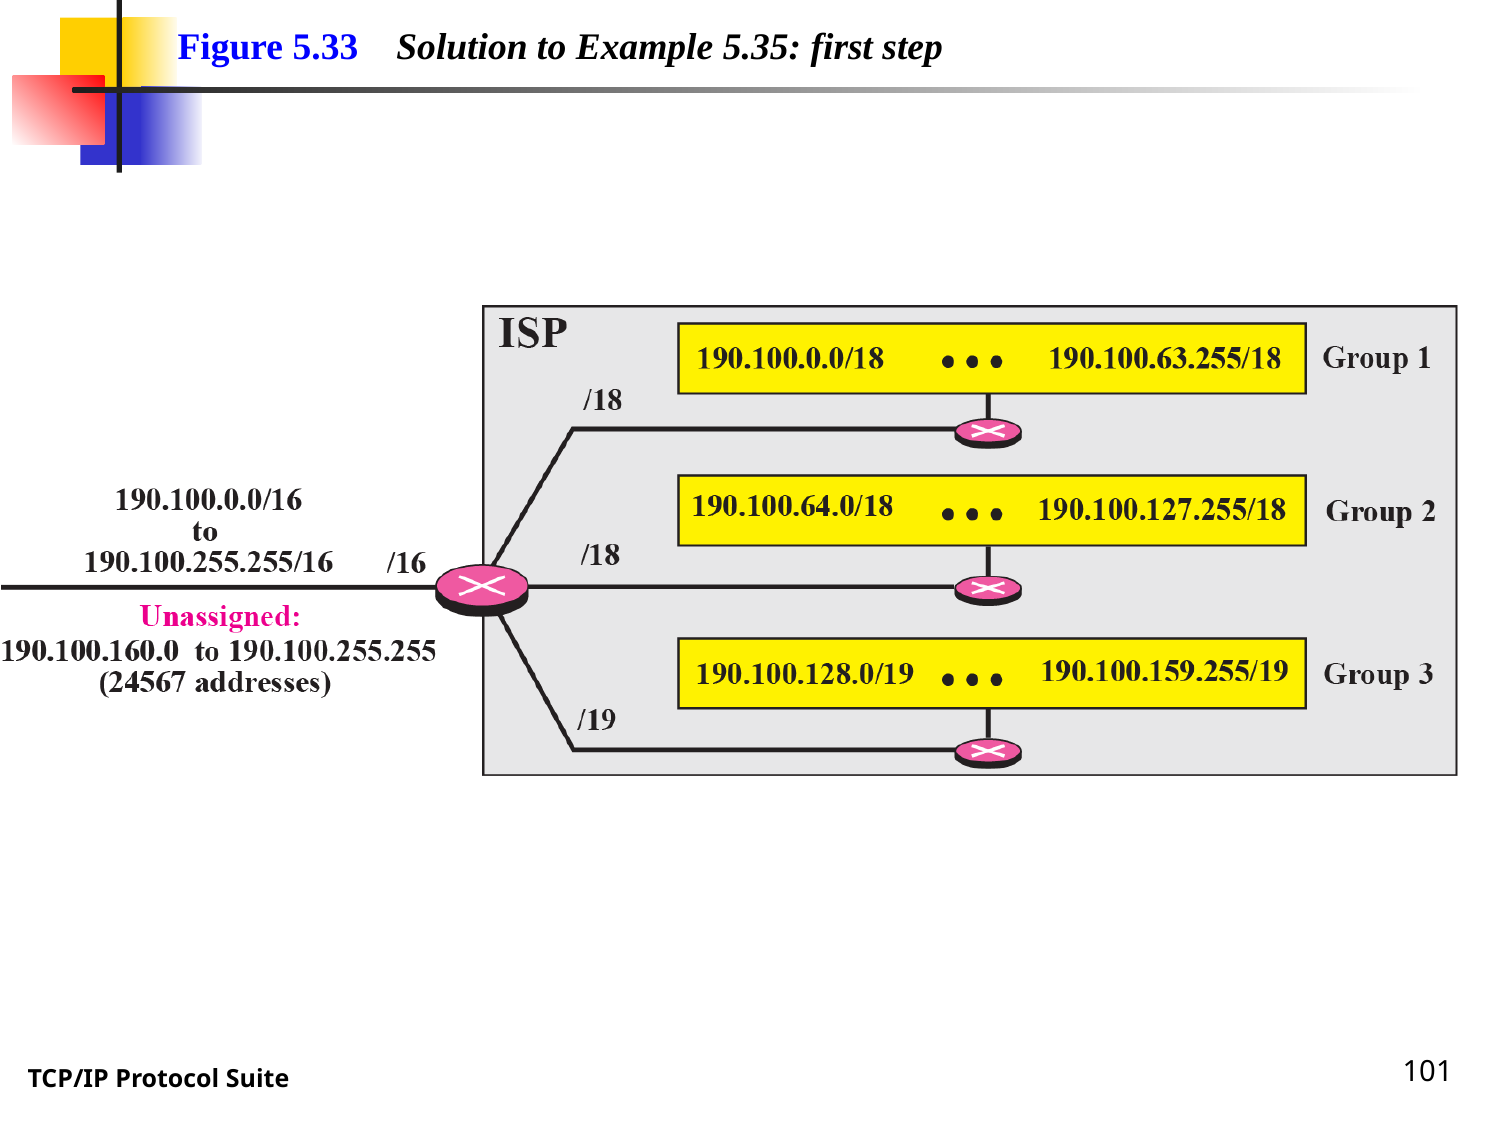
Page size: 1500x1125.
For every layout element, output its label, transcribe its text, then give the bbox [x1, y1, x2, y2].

text_box ‹#› [1155, 1024, 1468, 1100]
text_box [12, 75, 105, 145]
text_box [72, 87, 1423, 93]
picture [0, 305, 1458, 776]
text_box [122, 93, 141, 165]
text_box [141, 93, 202, 165]
text_box [80, 93, 116, 165]
text_box [116, 0, 122, 87]
text_box Figure 5.33 Solution to Example 5.35: first step [162, 14, 1100, 75]
text_box TCP/IP Protocol Suite [12, 1024, 488, 1100]
text_box [122, 17, 177, 86]
text_box [116, 93, 122, 173]
text_box [60, 17, 116, 86]
